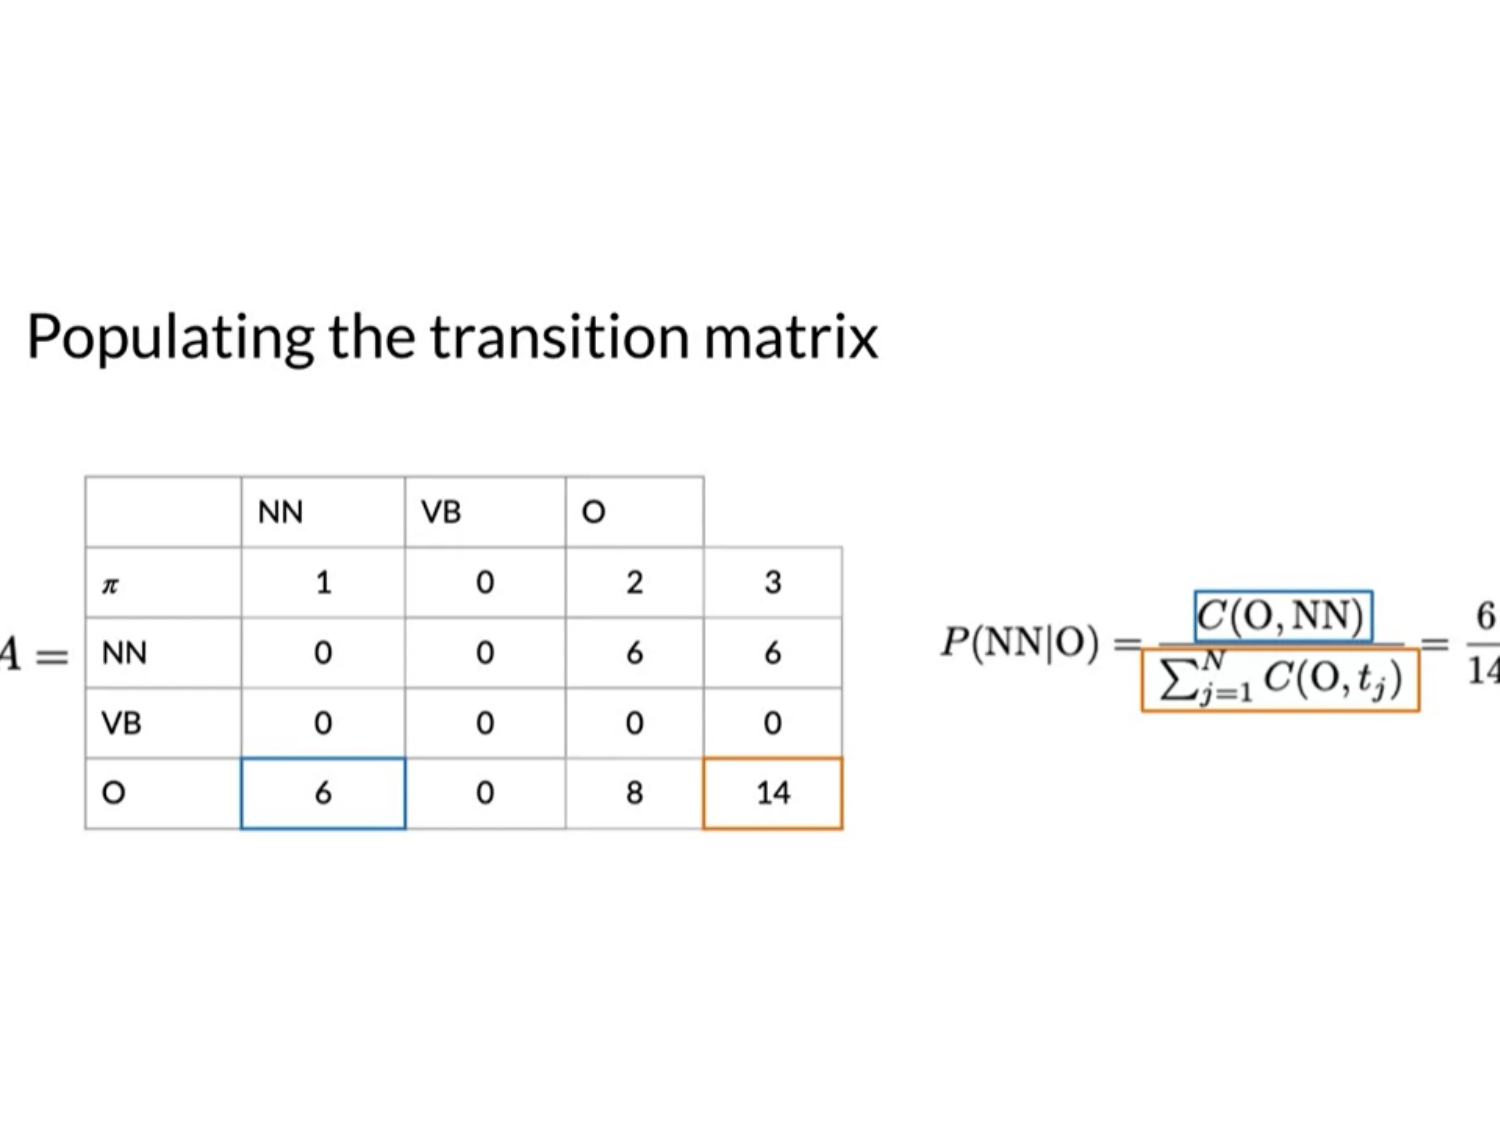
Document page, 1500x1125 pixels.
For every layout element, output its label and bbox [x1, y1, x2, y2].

picture [0, 284, 1500, 842]
